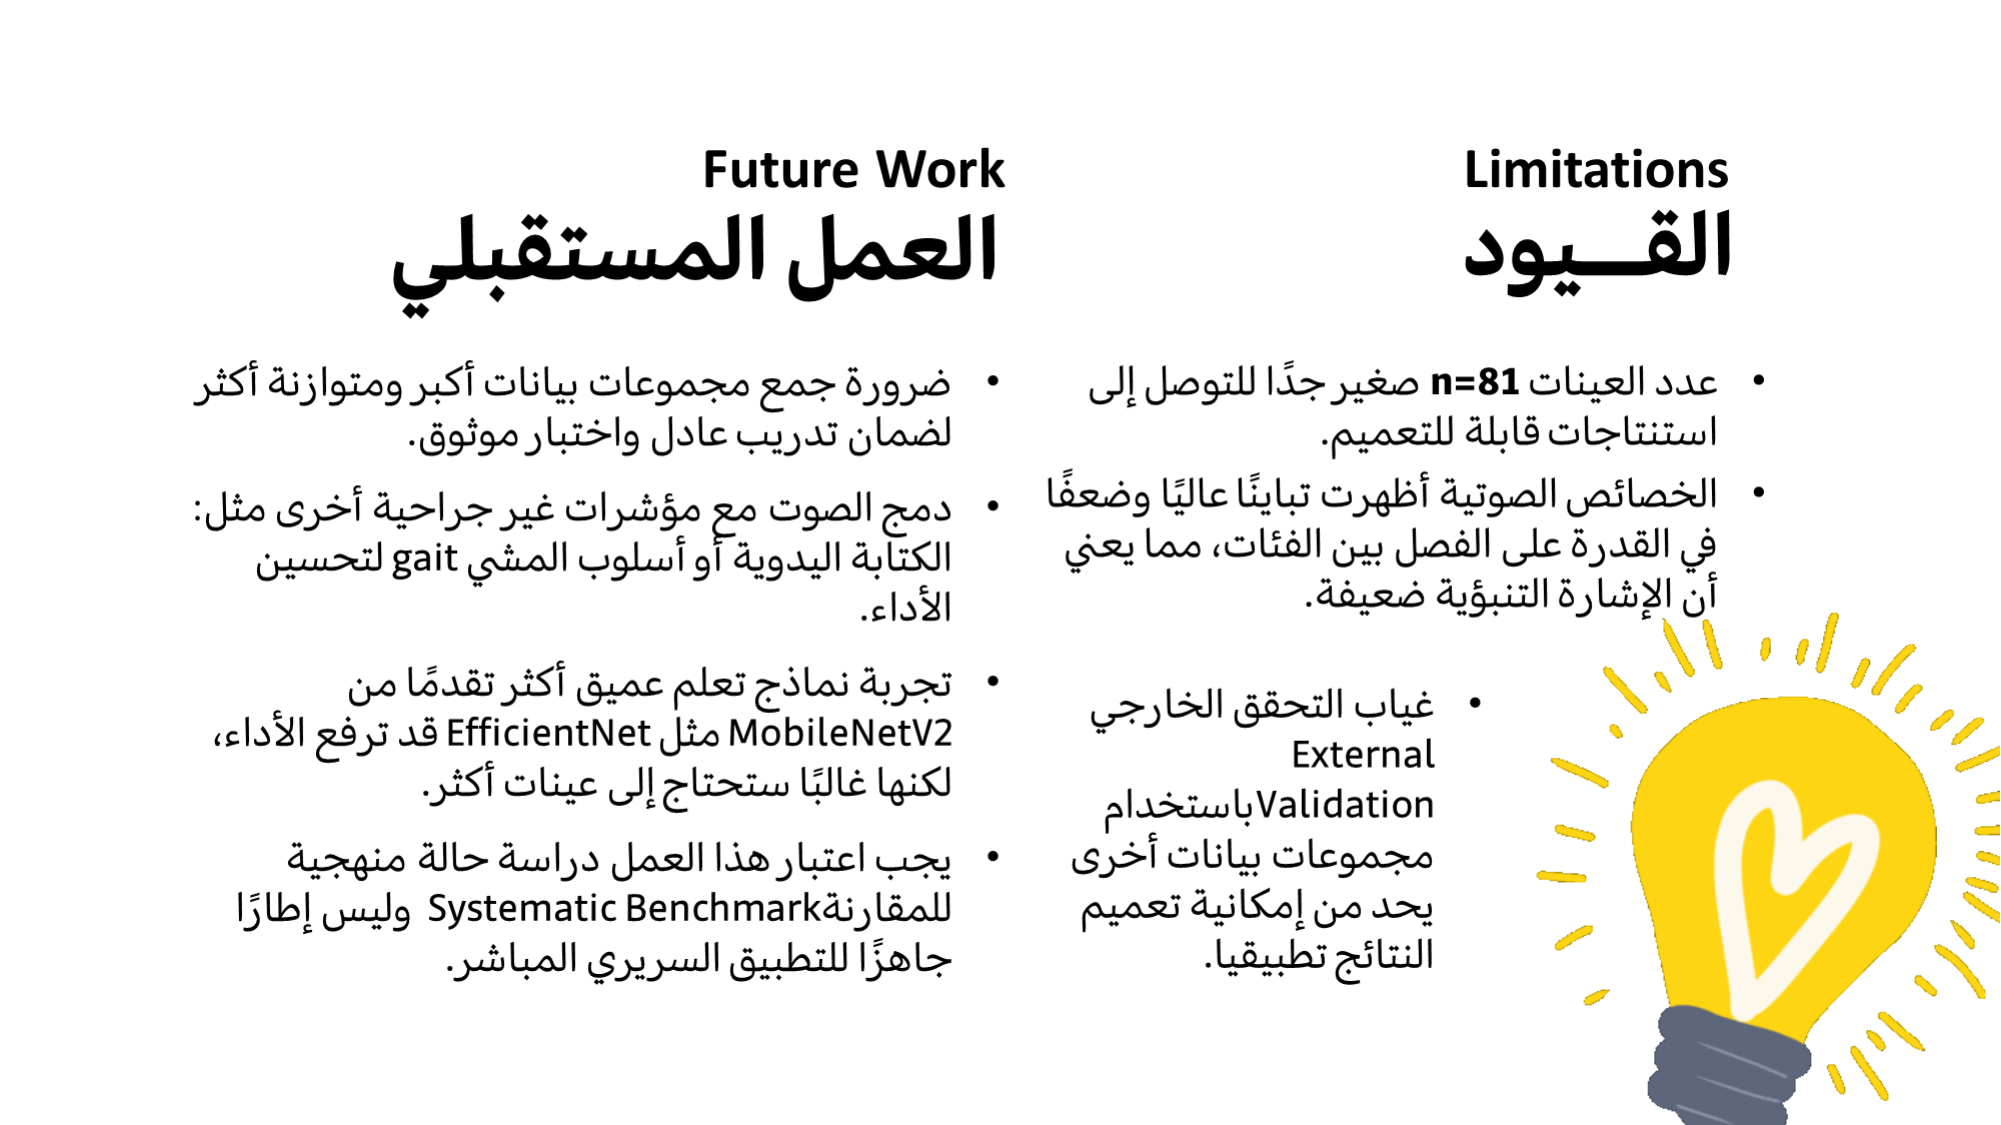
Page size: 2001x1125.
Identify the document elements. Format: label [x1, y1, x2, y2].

picture [160, 115, 2000, 1125]
